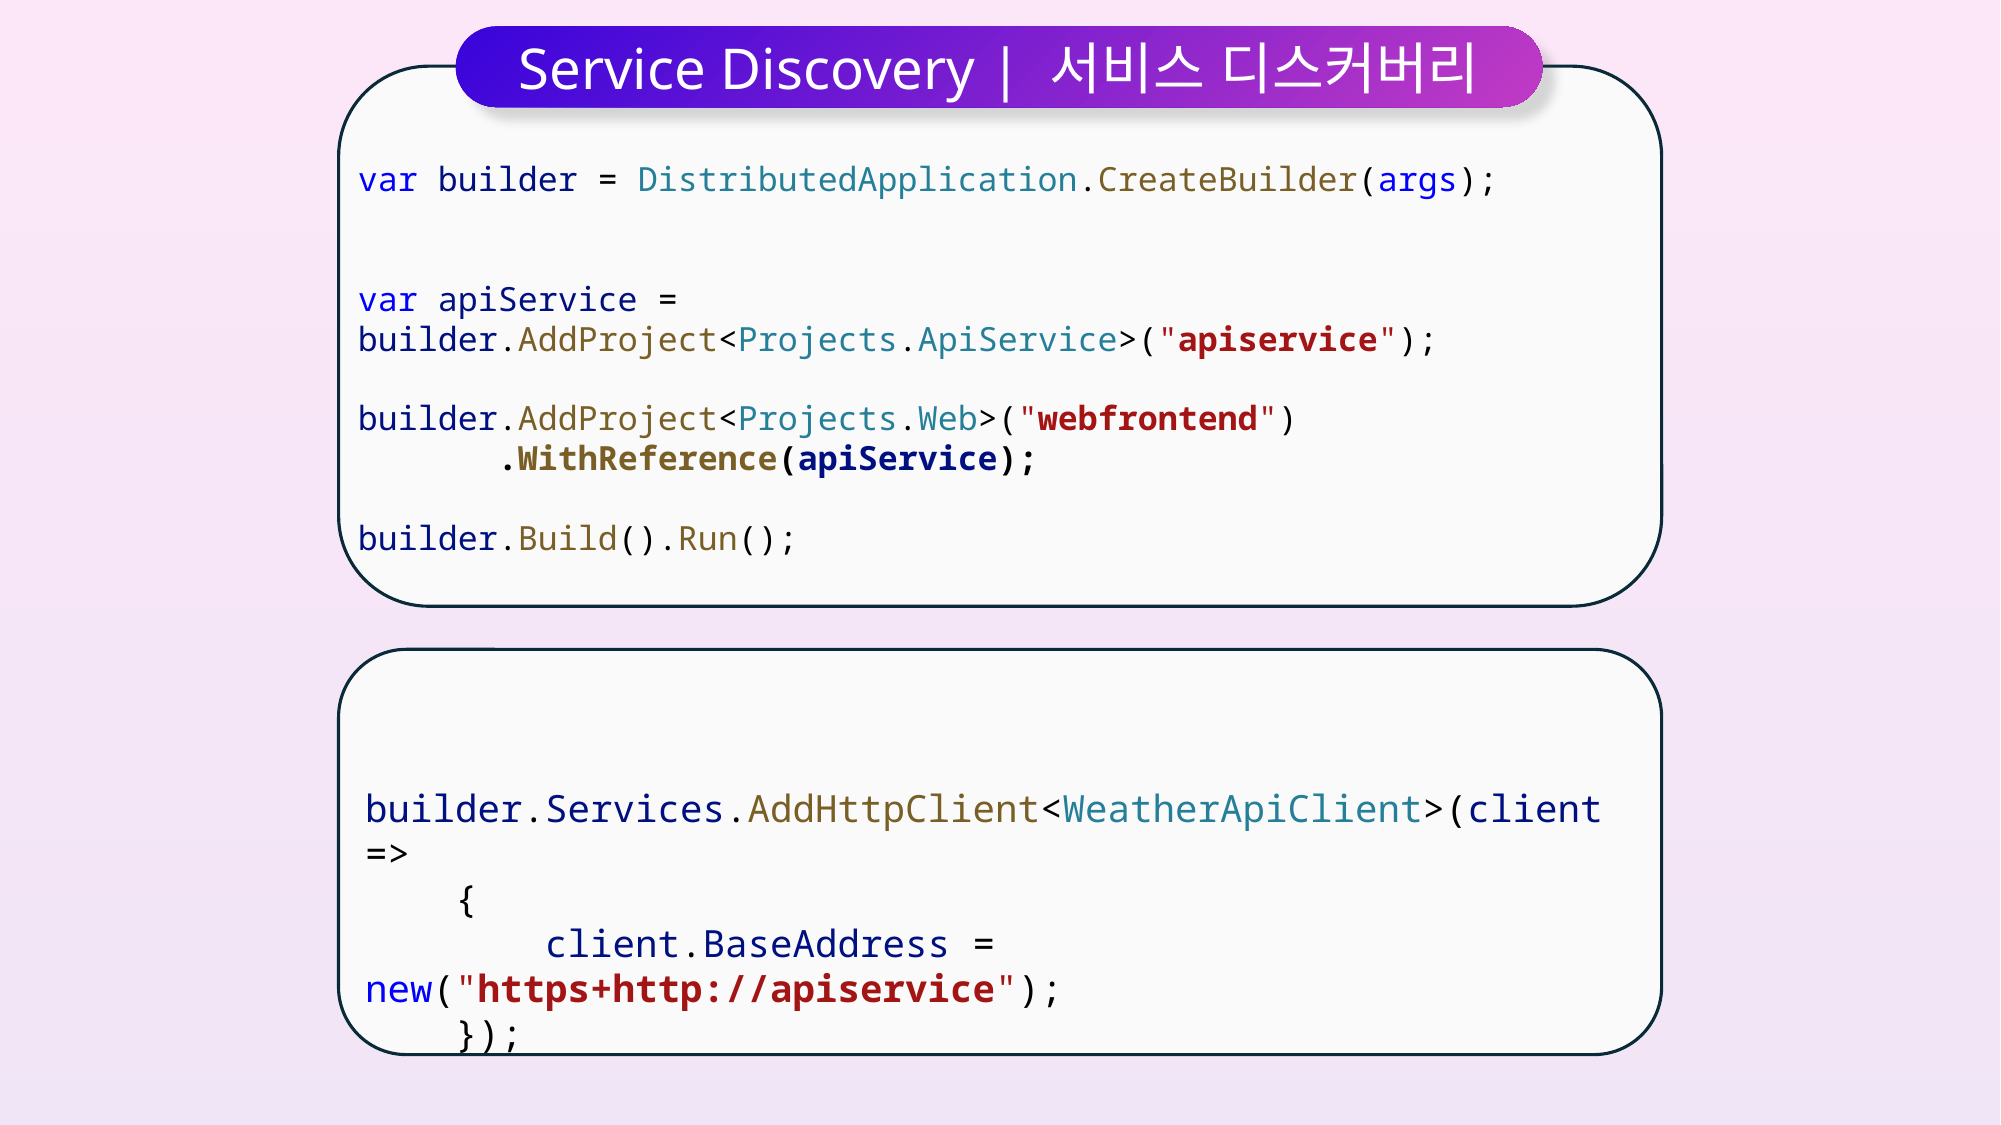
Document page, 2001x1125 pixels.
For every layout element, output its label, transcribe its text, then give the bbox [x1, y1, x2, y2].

text_box [351, 565, 1650, 608]
text_box builder.Services.AddHttpClient<WeatherApiClient>(client => { client.BaseAddress = new("https+http://apiservice"); }); [350, 777, 1648, 1062]
text_box [336, 647, 1664, 1031]
text_box Service Discovery | 서비스 디스커버리 [455, 26, 1543, 108]
text_box var builder = DistributedApplication.CreateBuilder(args); var apiService = builder.AddProject<Projects.ApiService>("apiservice"); builder.AddProject<Projects.Web>("webfrontend") .WithReference(apiService); builder.Build().Run(); [343, 150, 1708, 565]
text_box [337, 64, 1663, 549]
